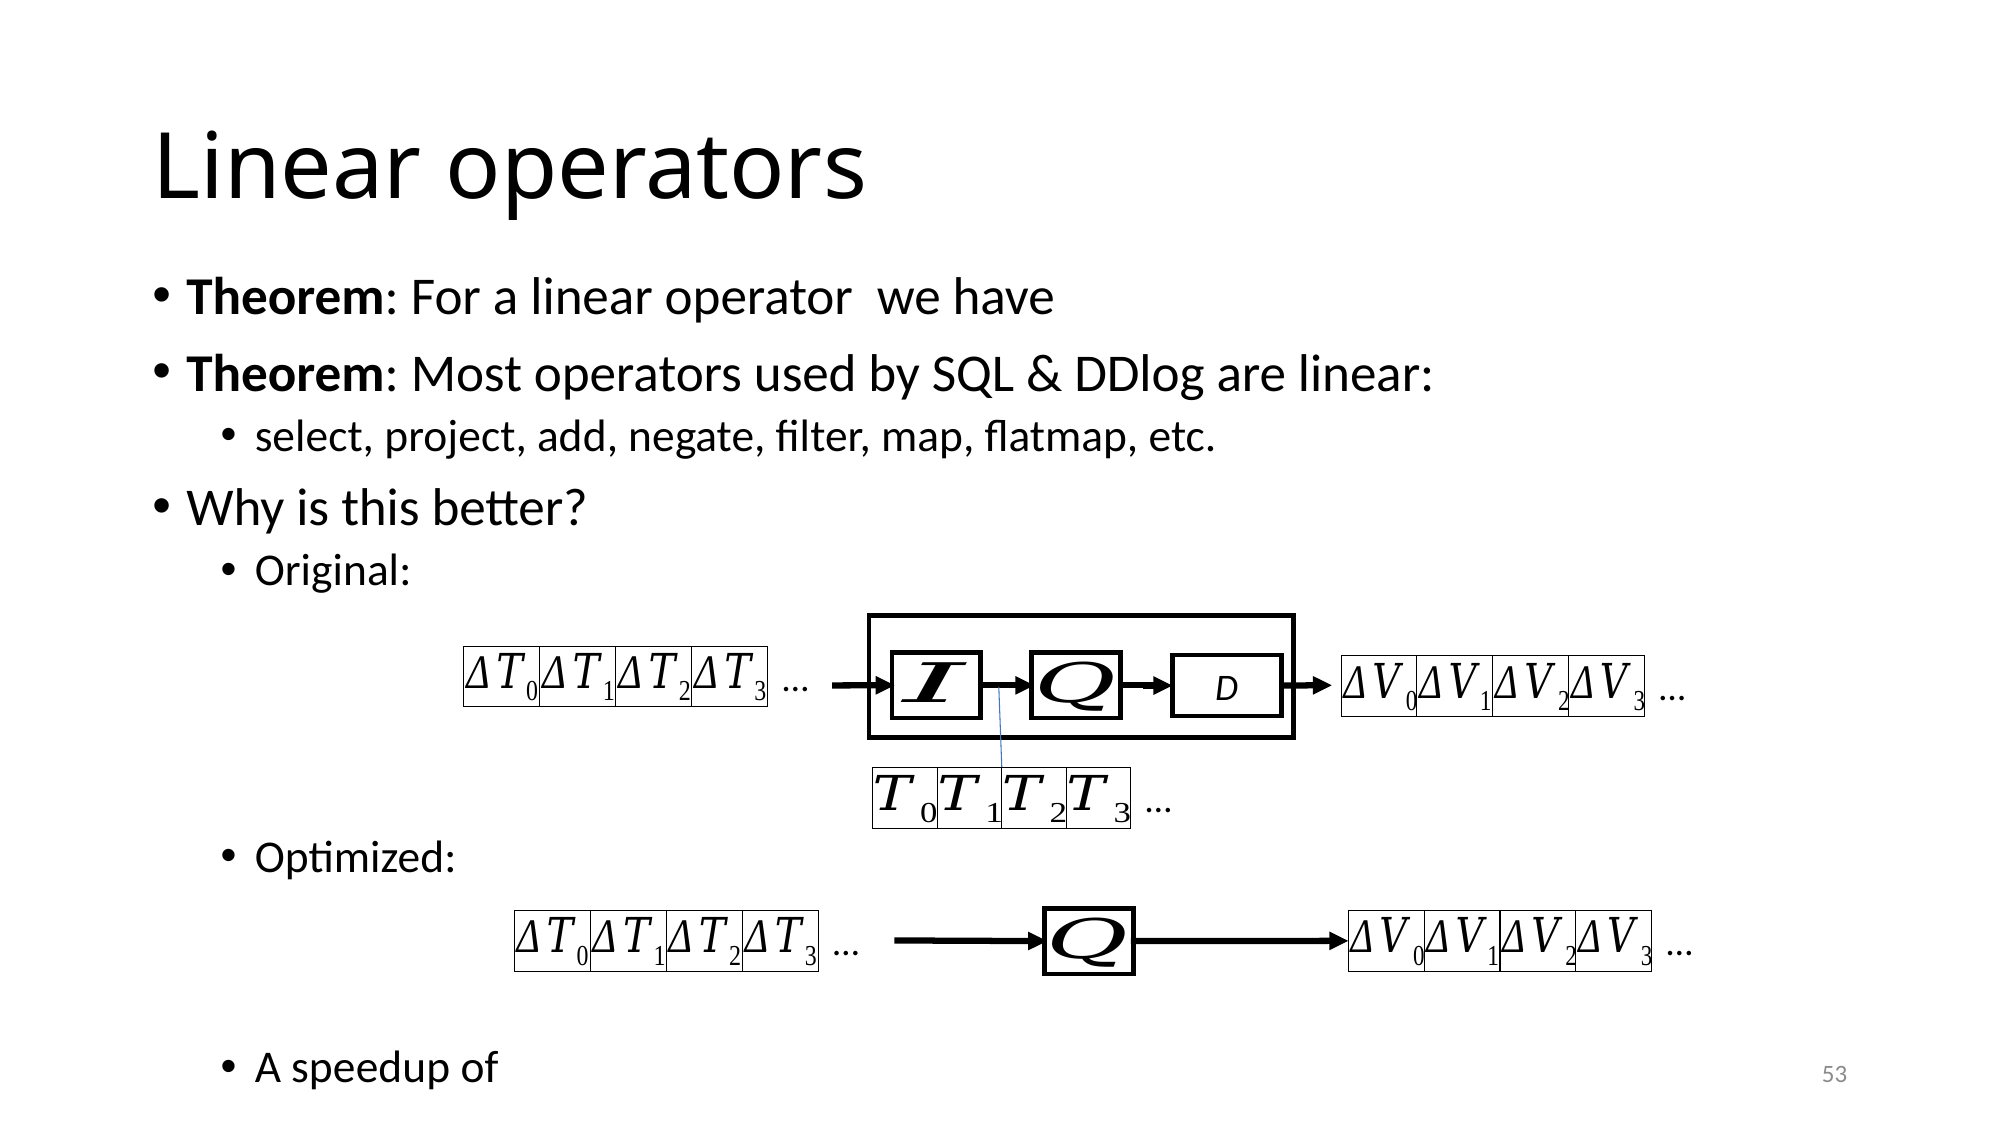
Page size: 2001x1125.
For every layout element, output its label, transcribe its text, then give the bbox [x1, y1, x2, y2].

slide_number 53 [1798, 1042, 1863, 1103]
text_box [998, 686, 1002, 767]
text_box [514, 910, 895, 972]
title Linear operators [137, 59, 1863, 278]
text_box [1340, 655, 1721, 717]
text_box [1348, 910, 1728, 972]
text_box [872, 767, 1196, 829]
text_box [868, 614, 1295, 738]
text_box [463, 646, 844, 707]
